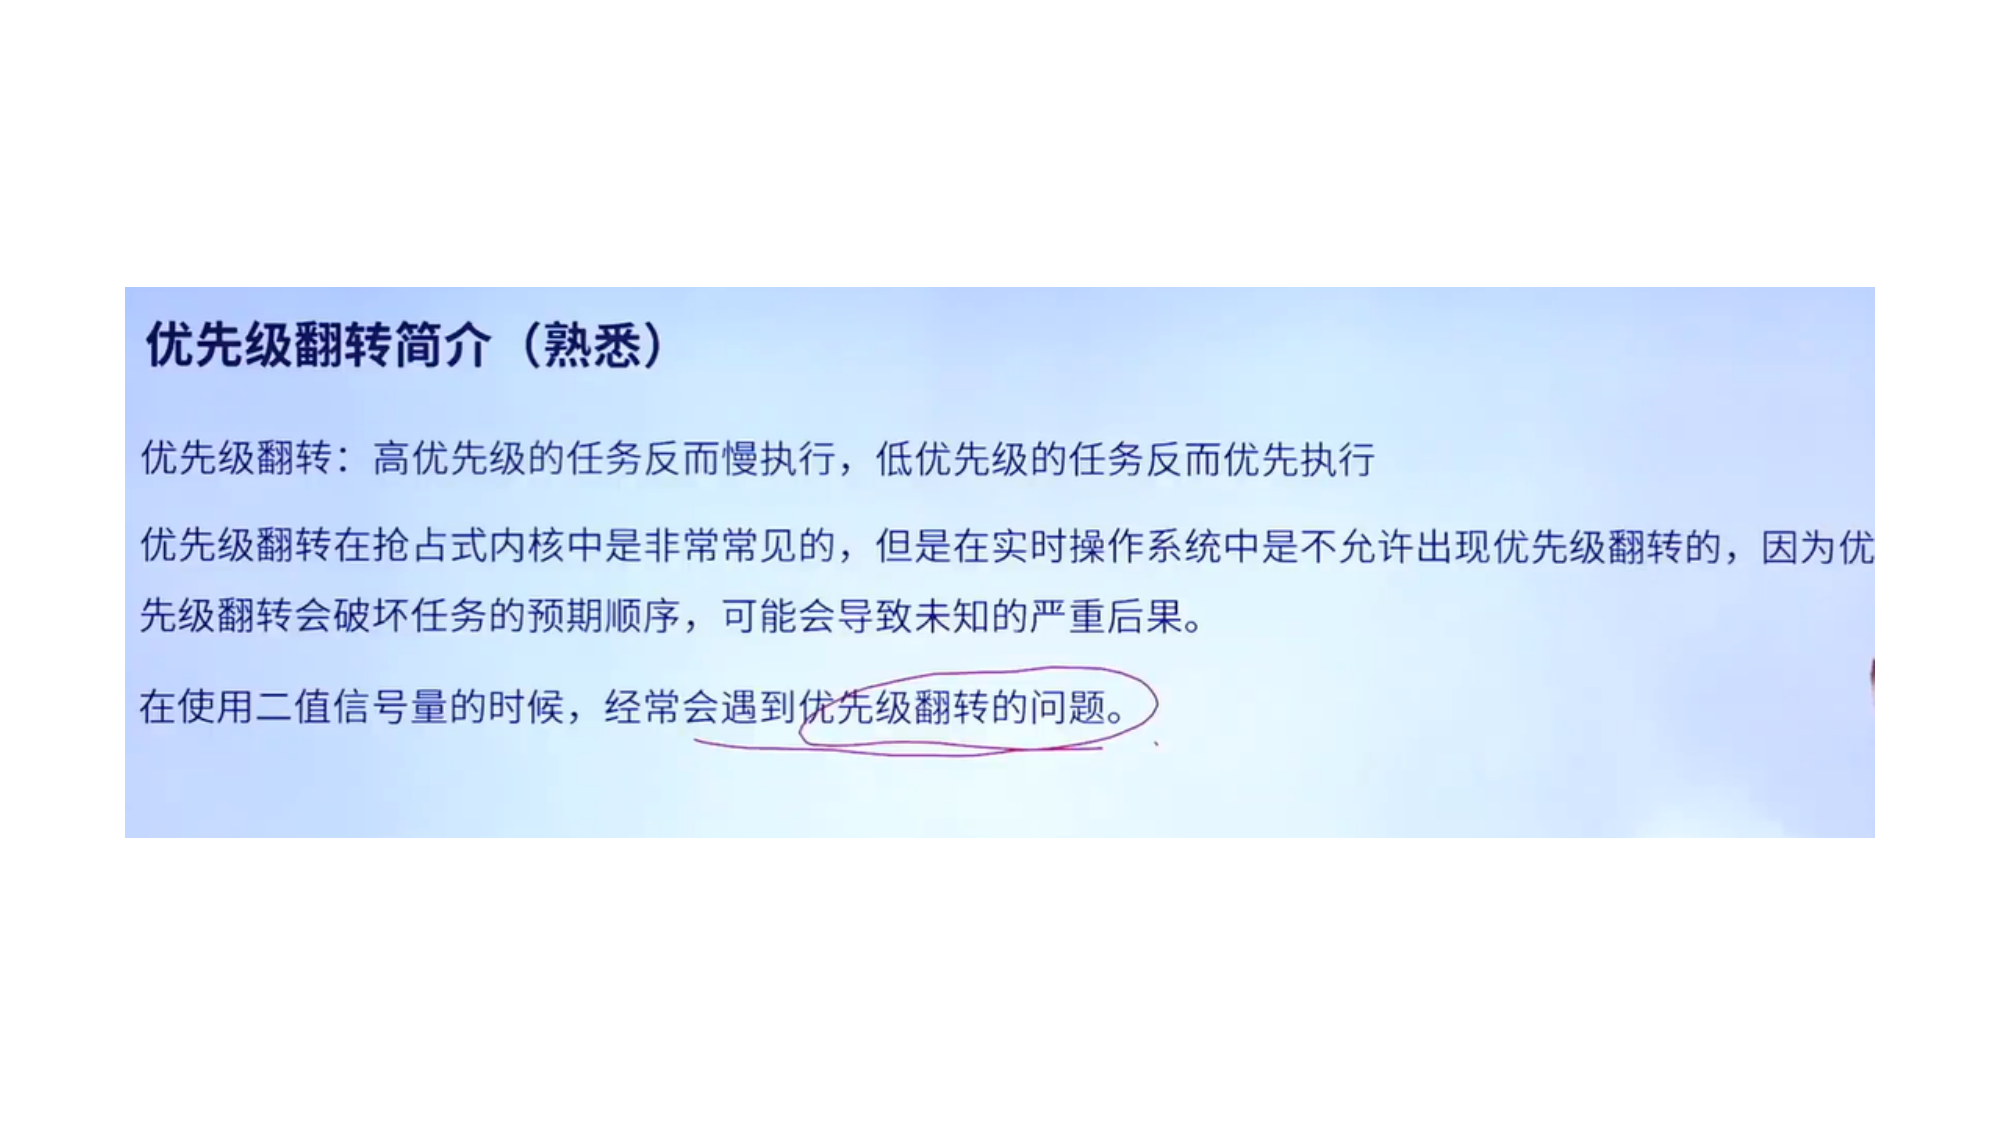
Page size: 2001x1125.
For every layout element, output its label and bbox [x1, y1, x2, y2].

picture [125, 287, 1875, 838]
